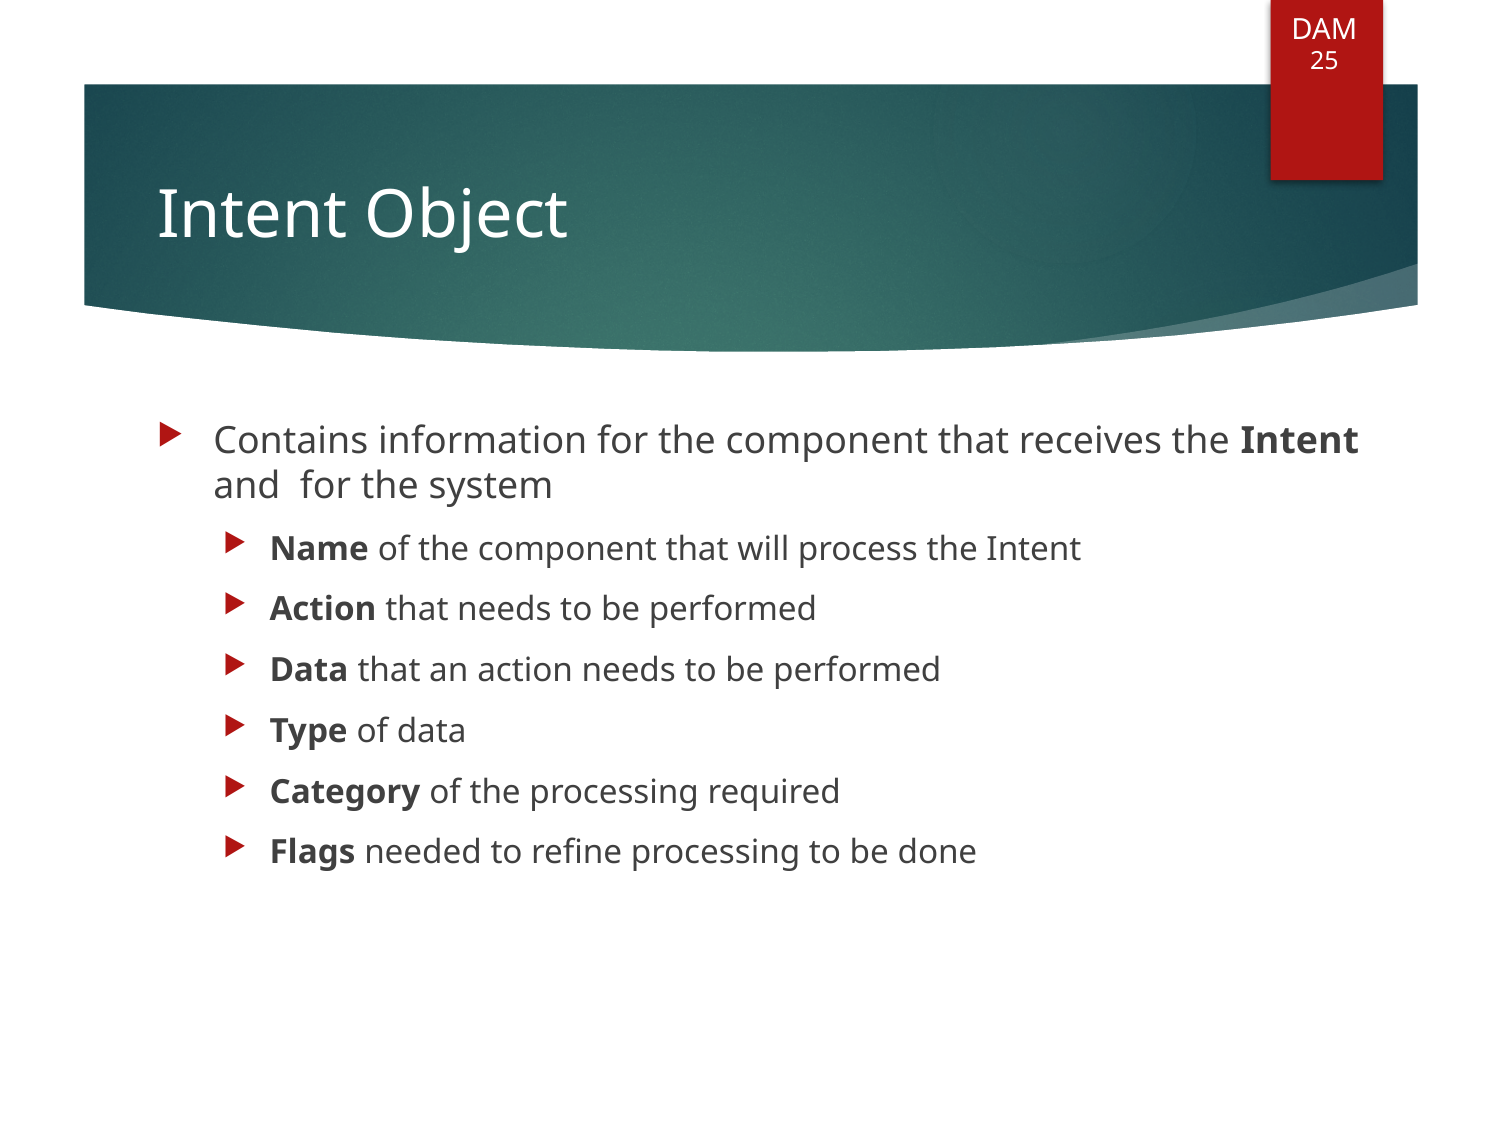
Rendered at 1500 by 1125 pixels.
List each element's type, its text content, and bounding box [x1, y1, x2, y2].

slide_number DAM 25 [1259, 1, 1390, 87]
title Intent Object [142, 152, 1183, 269]
list Contains information for the component that receives the Intent and for the system Name of the component that will process the Intent Action that needs to be performed Data that an action needs to be performed Type of data Category of the processing required Flags needed to refine processing to be done [142, 408, 1403, 988]
